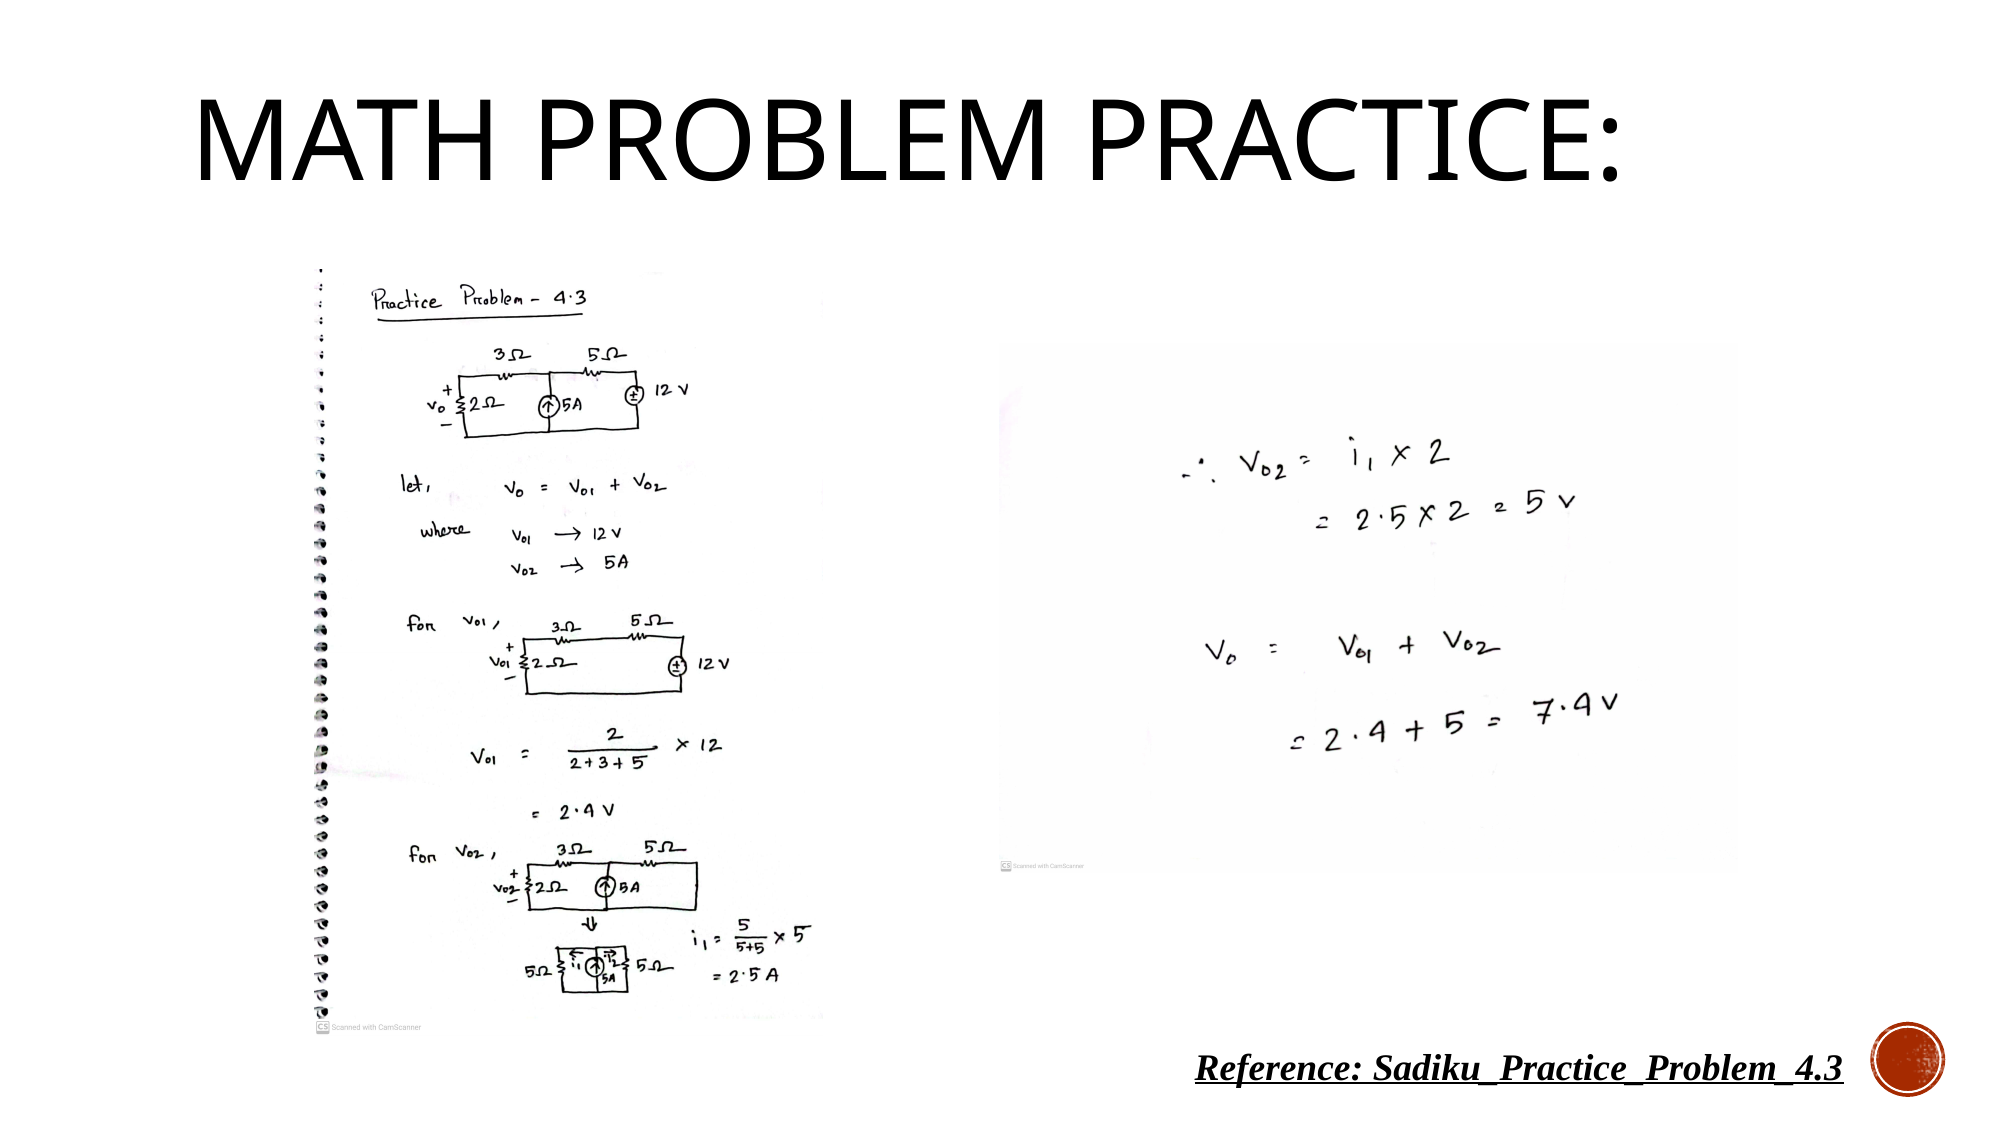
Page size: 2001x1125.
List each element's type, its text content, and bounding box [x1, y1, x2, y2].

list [318, 272, 822, 1034]
picture [999, 343, 1738, 873]
title Math Problem Practice: [175, 79, 1826, 344]
text_box Reference: Sadiku_Practice_Problem_4.3 [1179, 1035, 1859, 1096]
